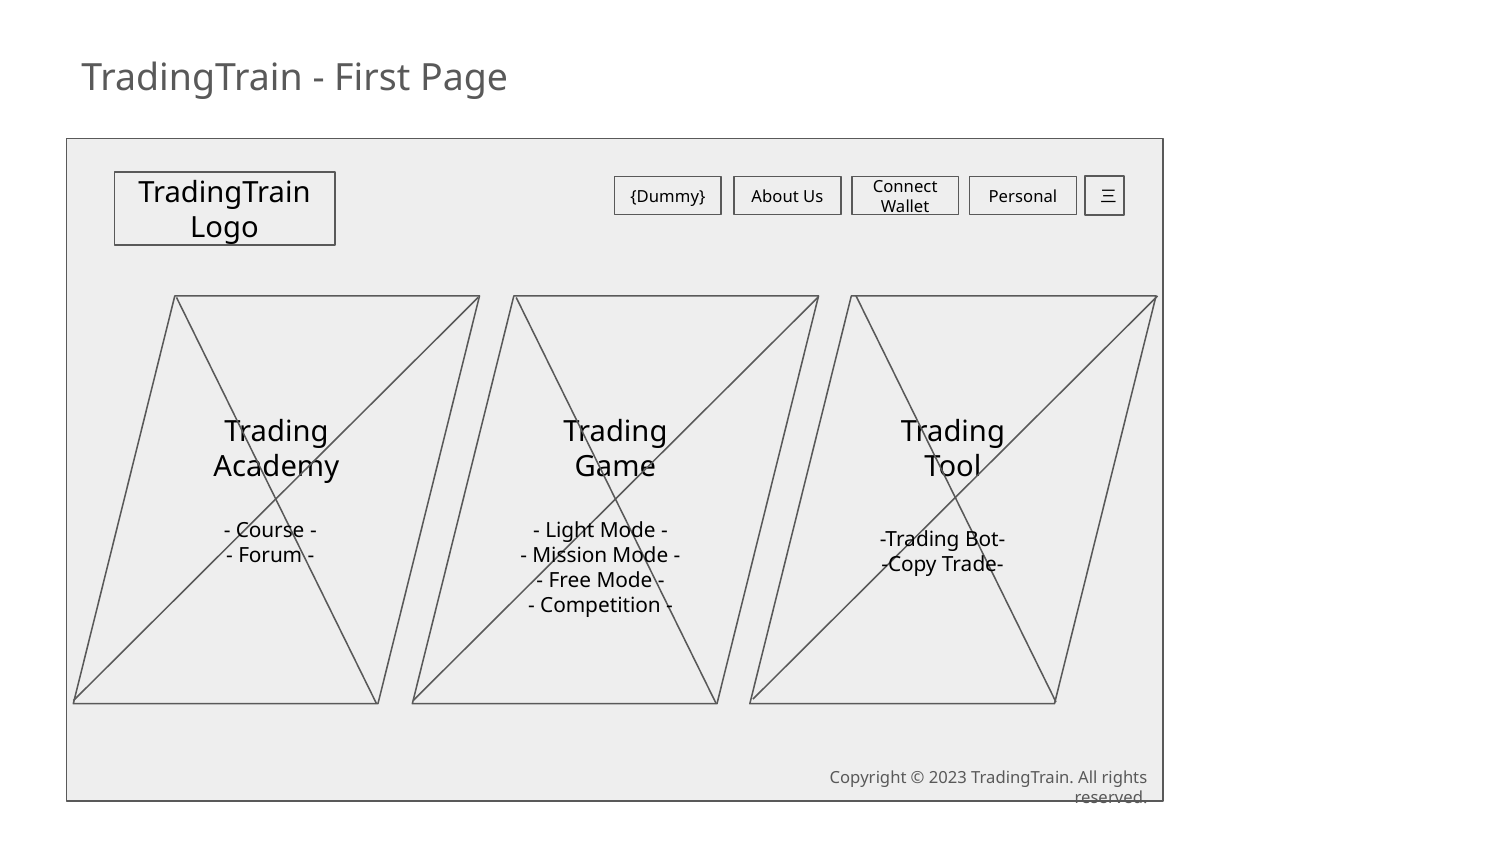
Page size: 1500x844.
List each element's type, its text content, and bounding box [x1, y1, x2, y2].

text_box TradingTrain Logo [114, 171, 335, 246]
text_box Connect Wallet [851, 176, 959, 215]
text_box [752, 295, 1158, 700]
text_box Personal [969, 176, 1077, 215]
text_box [412, 297, 749, 701]
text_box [73, 297, 410, 701]
text_box Copyright © 2023 TradingTrain. All rights reserved. [740, 752, 1163, 822]
text_box {Dummy} [614, 176, 722, 215]
text_box TradingTrain - First Page [66, 38, 585, 115]
text_box 三 [1085, 176, 1125, 216]
text_box [66, 138, 1163, 801]
text_box About Us [734, 176, 841, 215]
